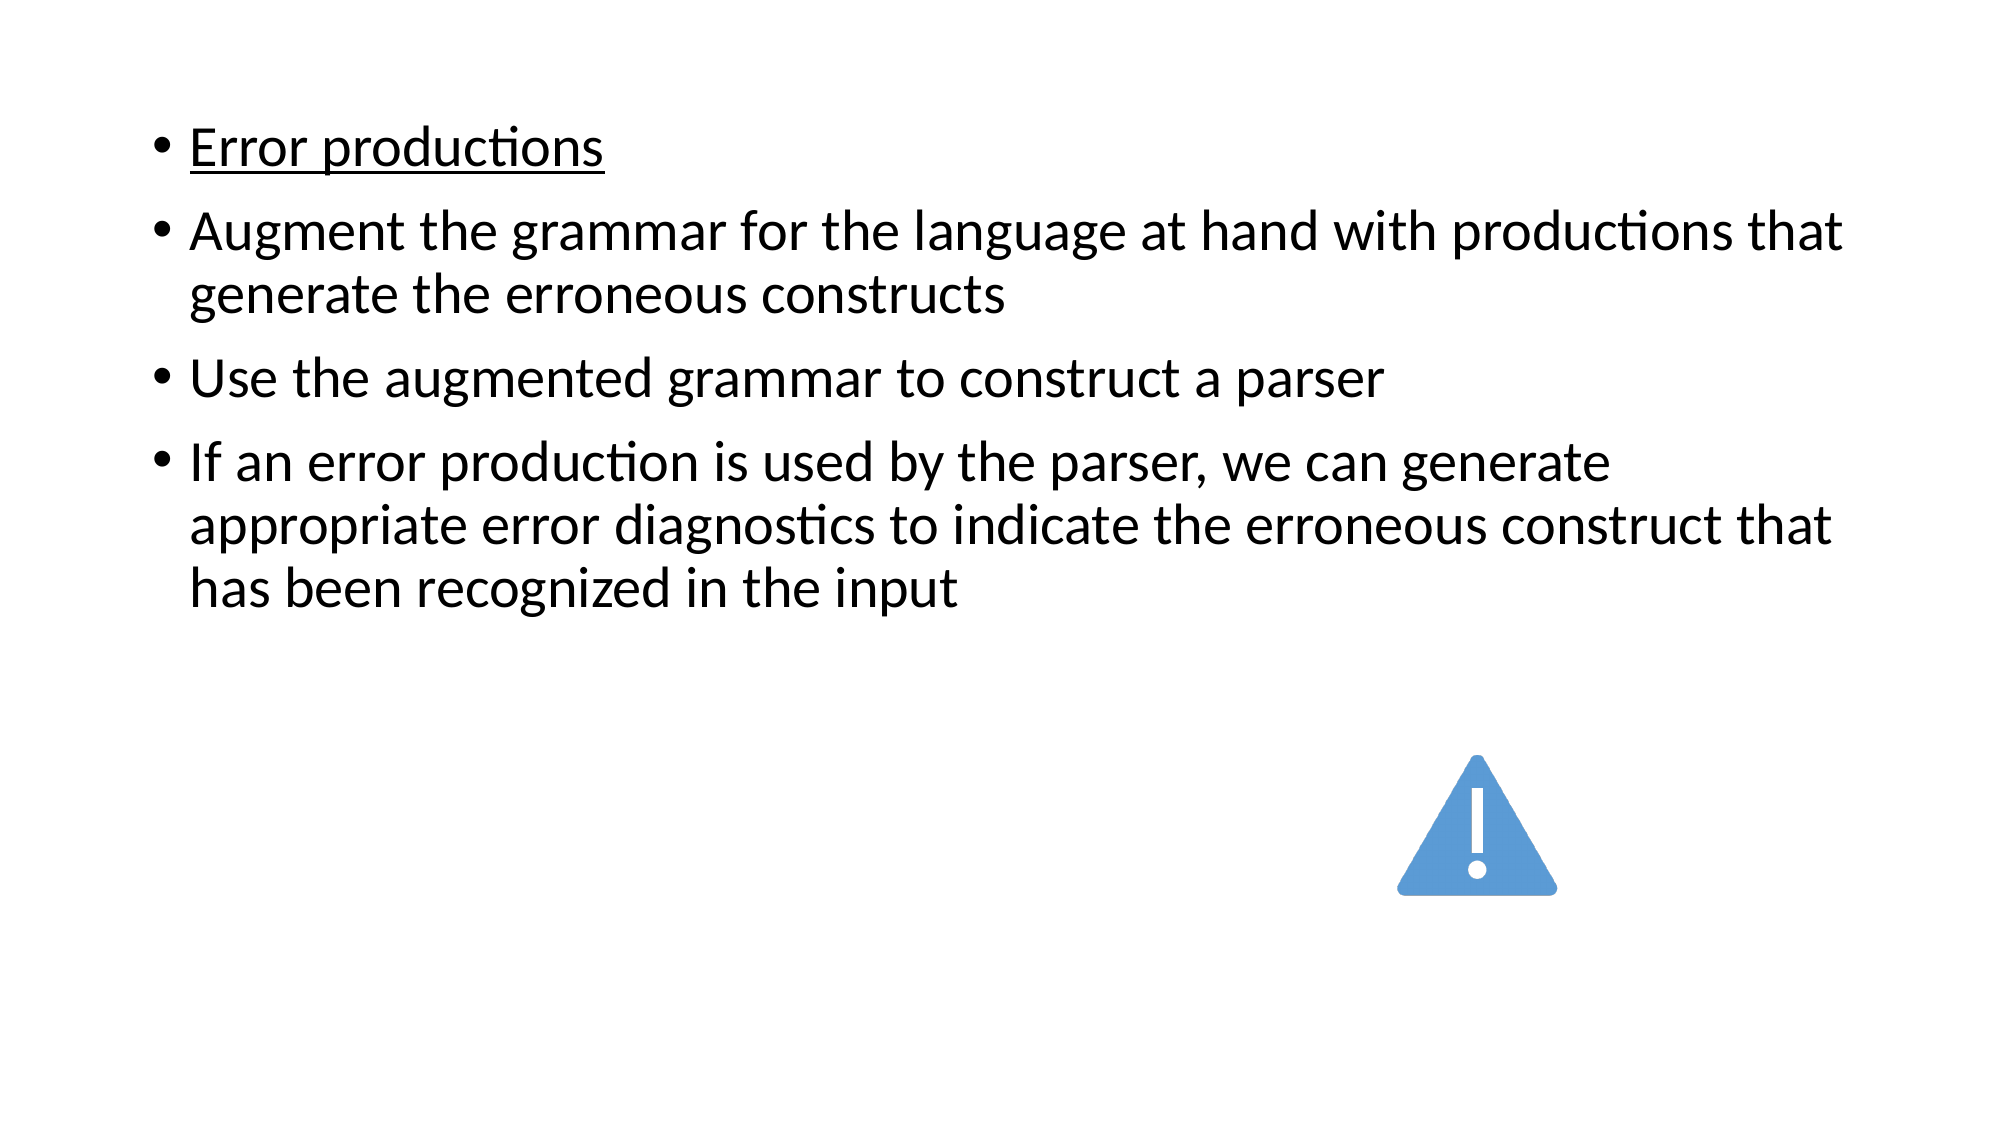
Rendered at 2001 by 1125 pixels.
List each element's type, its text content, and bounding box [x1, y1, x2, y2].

list Error productions Augment the grammar for the language at hand with productions that generate the erroneous constructs Use the augmented grammar to construct a parser If an error production is used by the parser, we can generate appropriate error diagnostics to indicate the erroneous construct that has been recognized in the input [137, 109, 1863, 1014]
text_box [1388, 736, 1567, 915]
